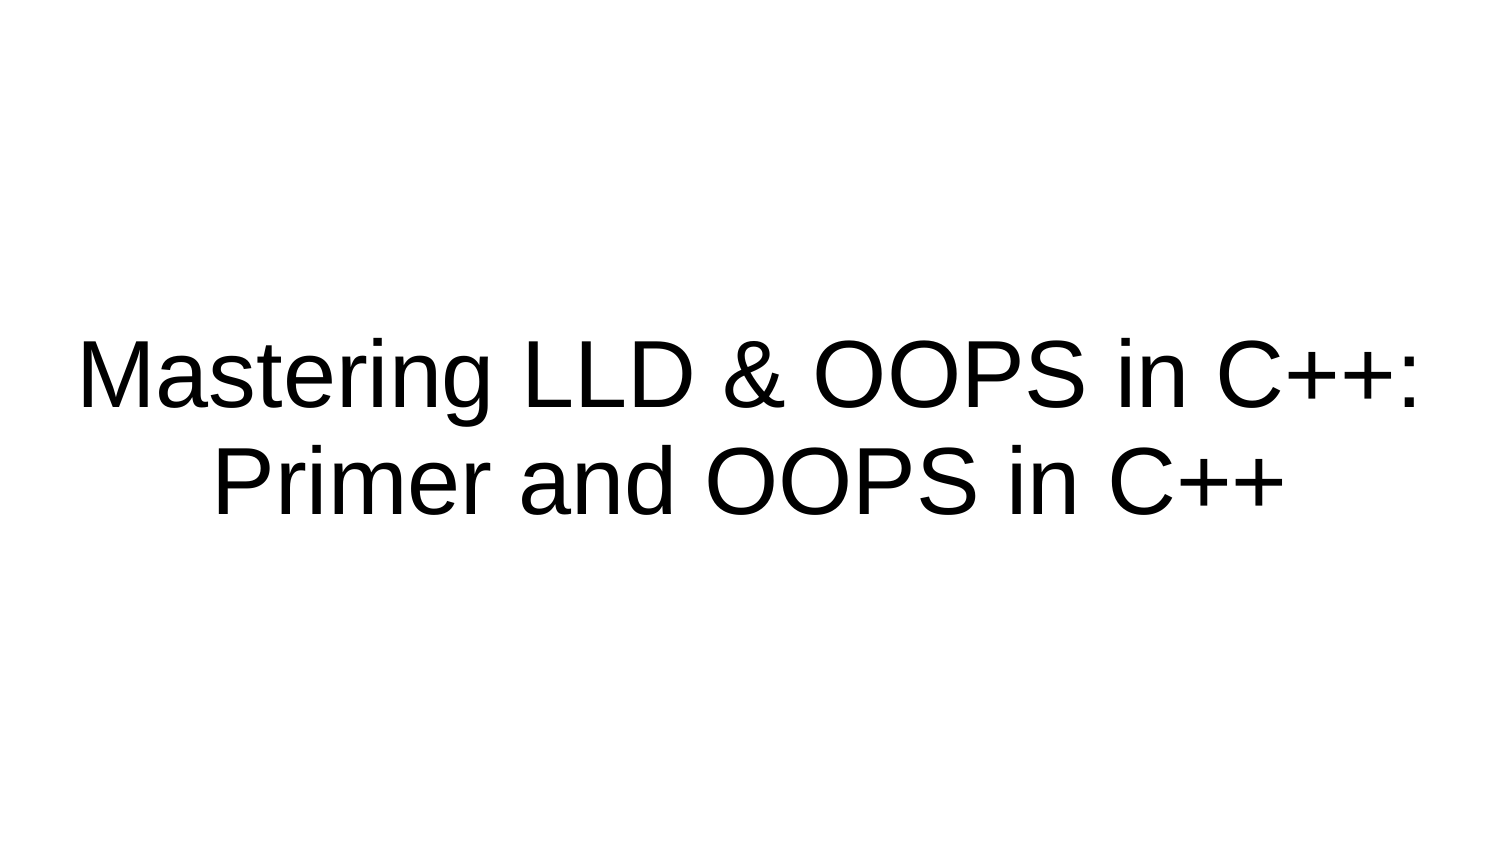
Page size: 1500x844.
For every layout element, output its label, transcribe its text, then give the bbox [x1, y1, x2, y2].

title Mastering LLD & OOPS in C++: Primer and OOPS in C++ [51, 213, 1449, 550]
